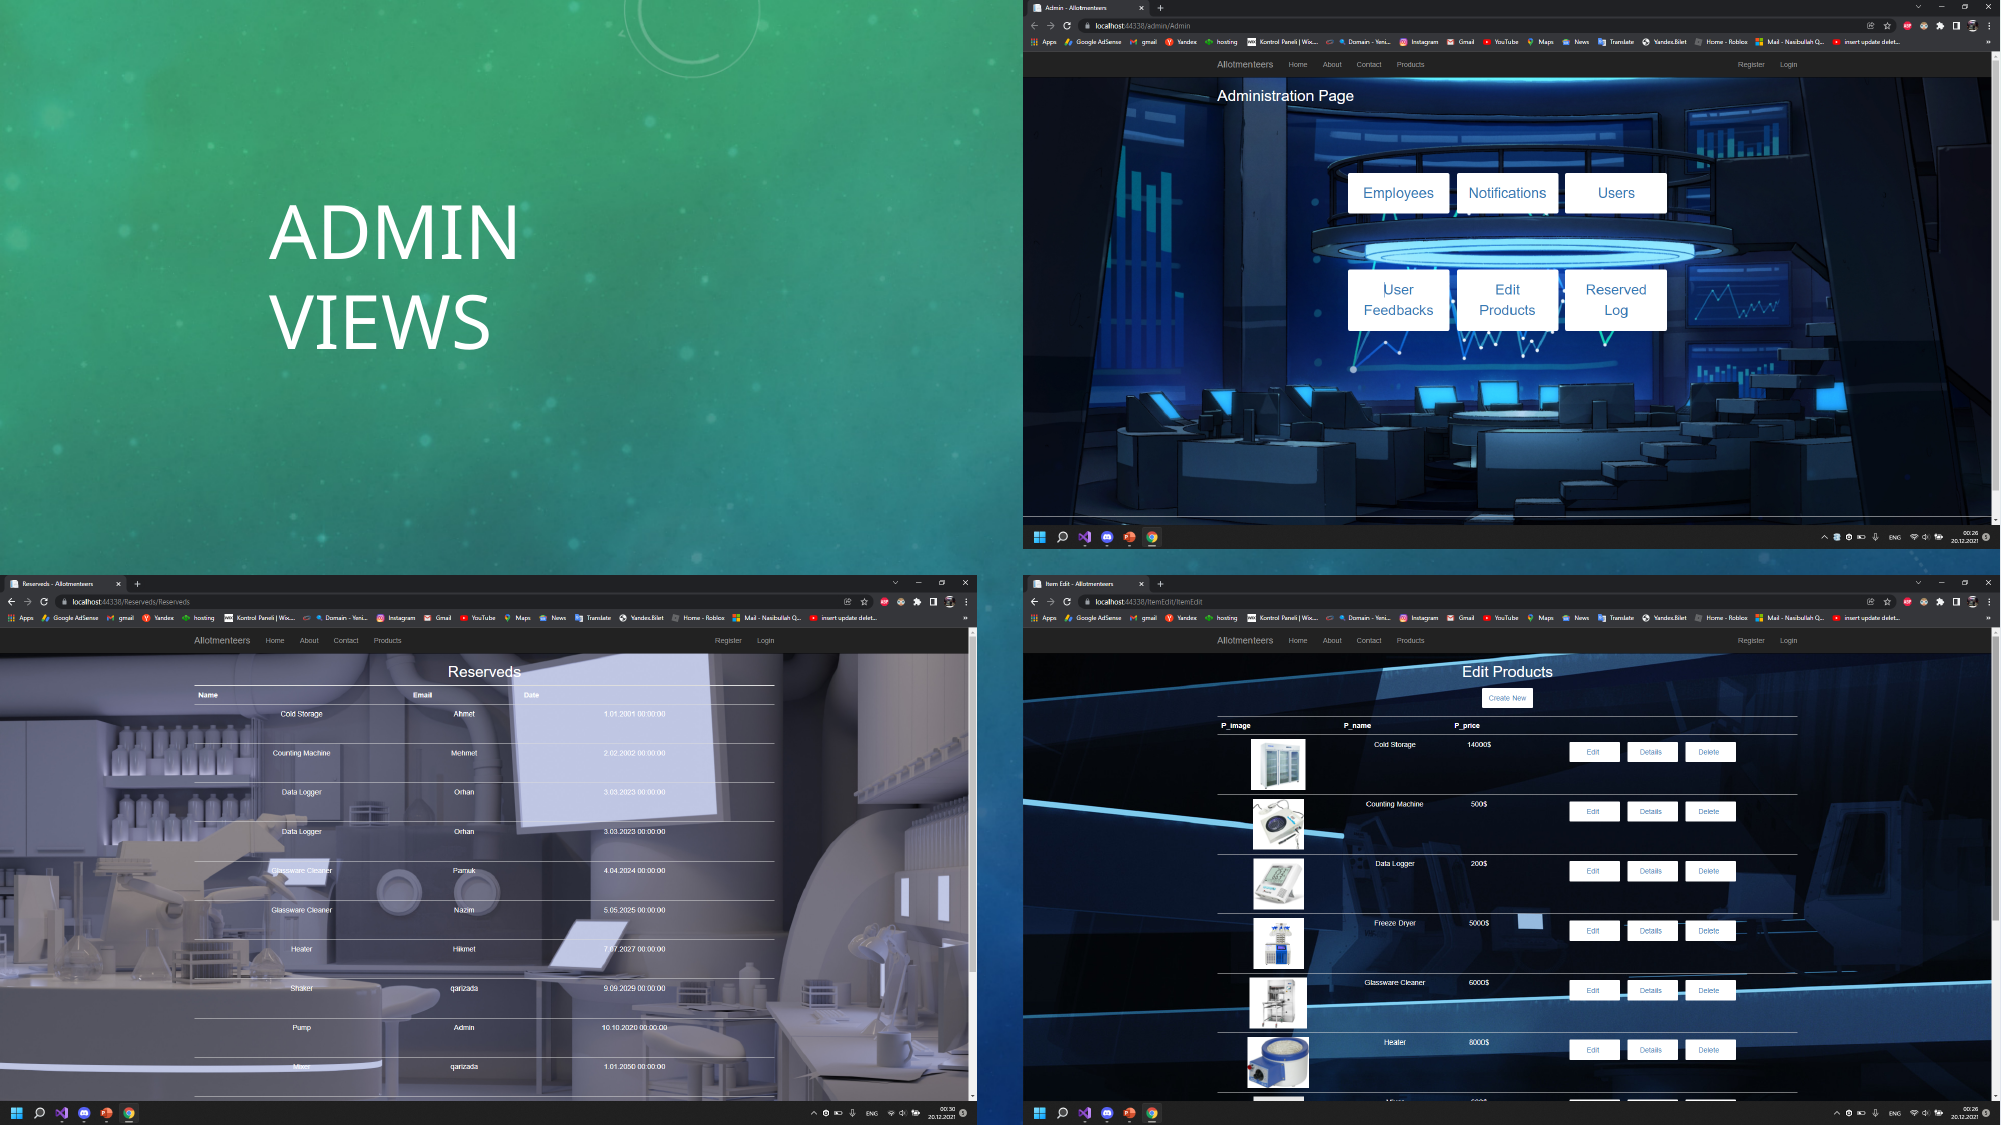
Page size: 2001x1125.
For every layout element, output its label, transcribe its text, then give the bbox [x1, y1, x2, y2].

title Admin views [254, 155, 722, 394]
picture [0, 0, 2001, 1125]
